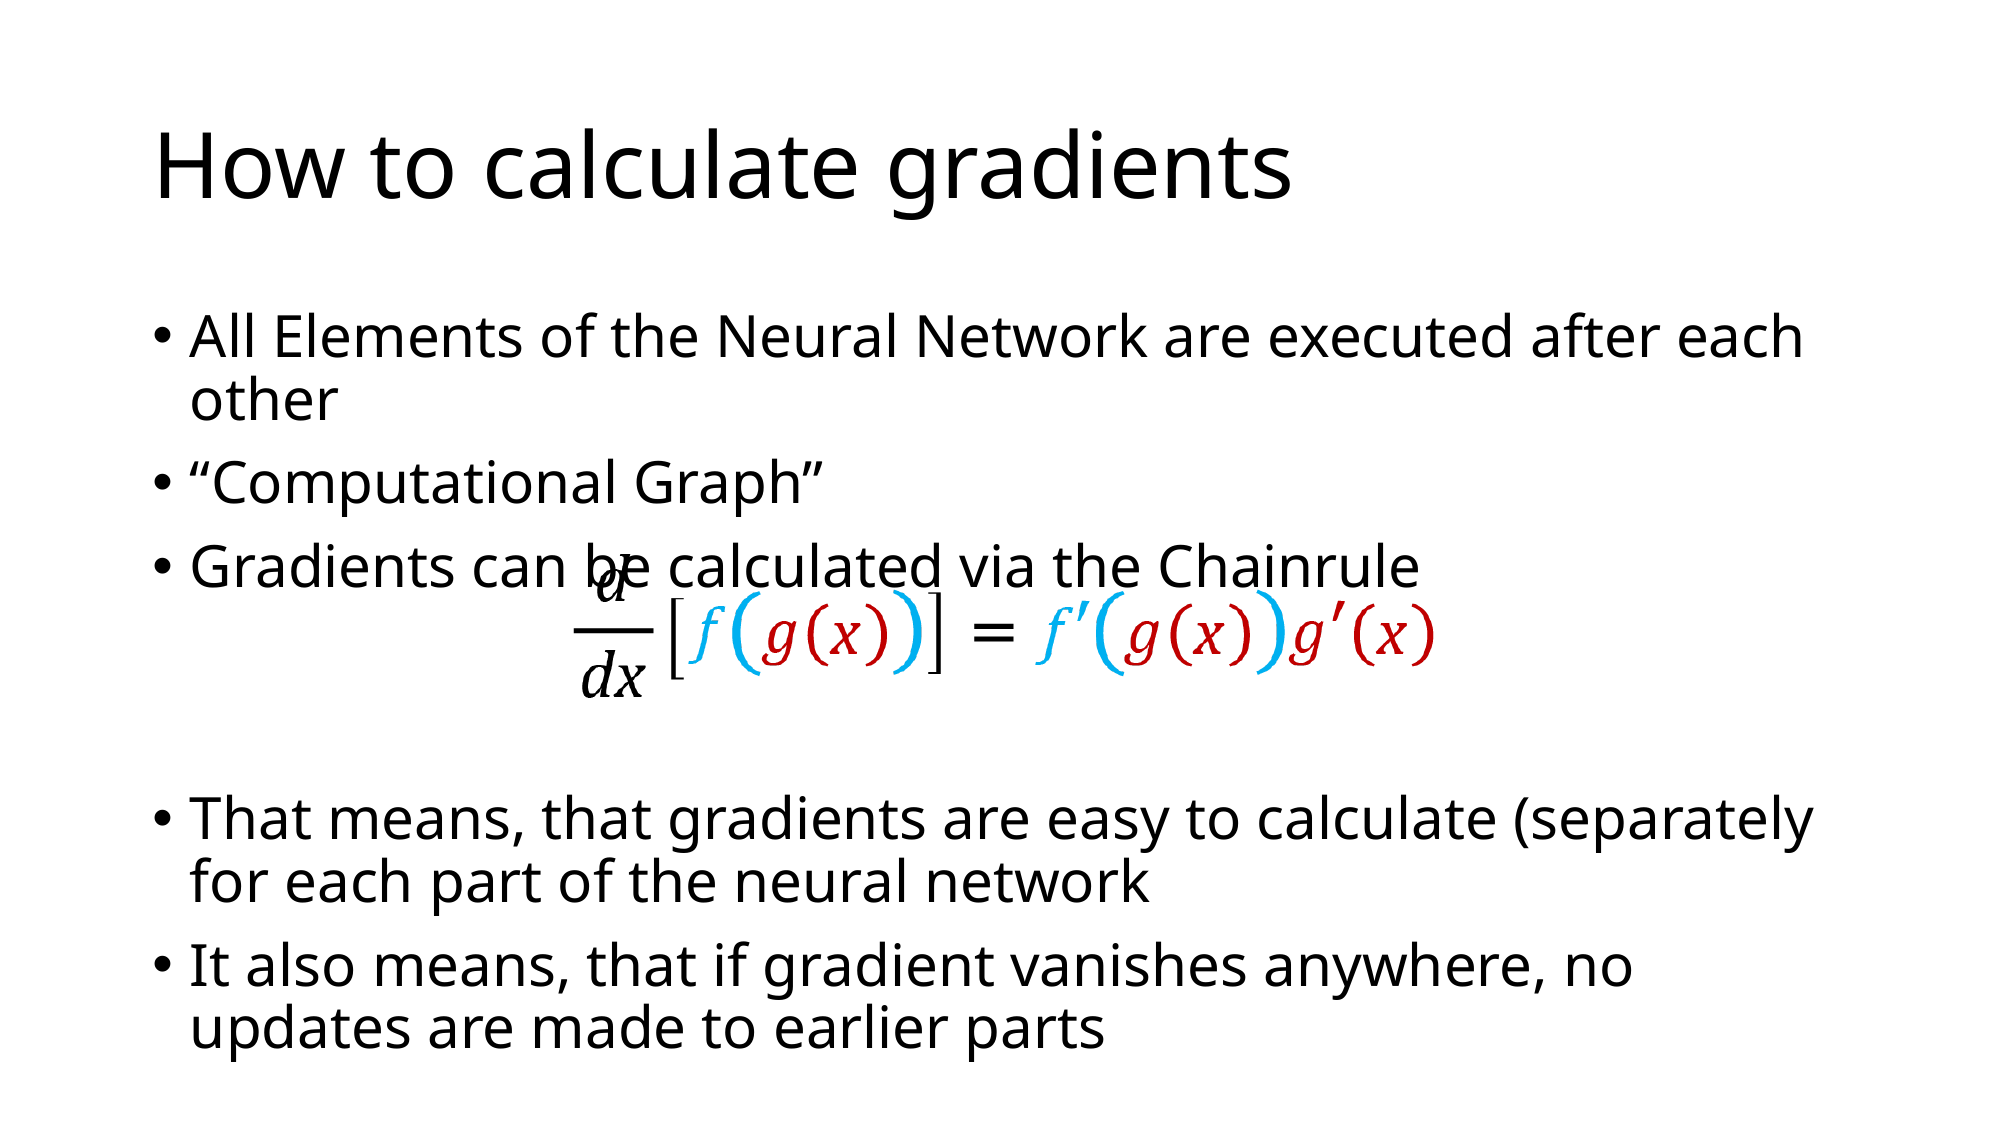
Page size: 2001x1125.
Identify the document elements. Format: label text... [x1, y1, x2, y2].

list All Elements of the Neural Network are executed after each other “Computational Graph” Gradients can be calculated via the Chainrule That means, that gradients are easy to calculate (separately for each part of the neural network It also means, that if gradient vanishes anywhere, no updates are made to earlier parts [137, 299, 1863, 1014]
title How to calculate gradients [137, 59, 1863, 278]
picture [557, 540, 1443, 710]
